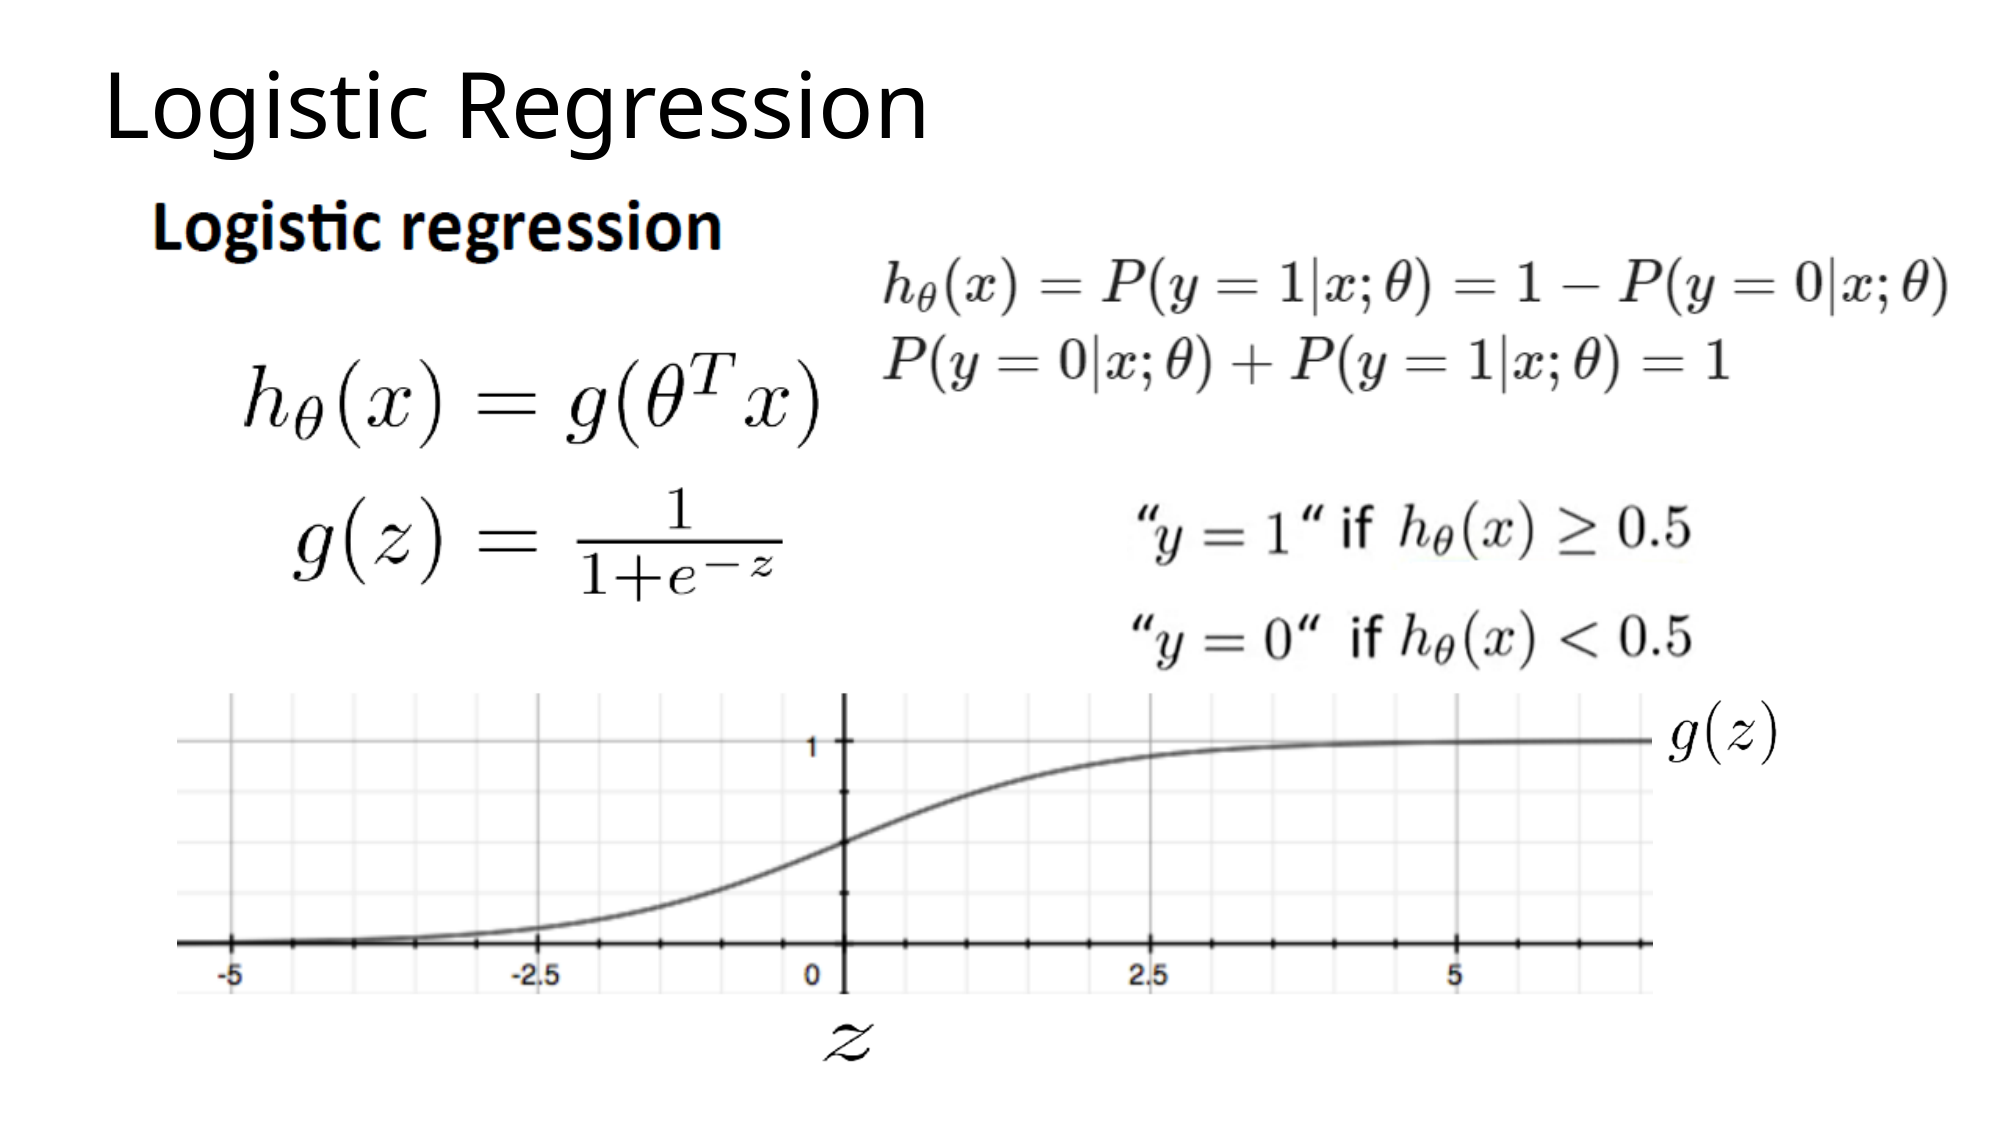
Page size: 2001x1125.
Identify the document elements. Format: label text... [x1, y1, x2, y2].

picture [1127, 595, 1703, 675]
title Logistic Regression [87, 0, 1813, 218]
picture [177, 681, 1781, 1070]
picture [1127, 499, 1700, 571]
picture [113, 186, 1967, 634]
